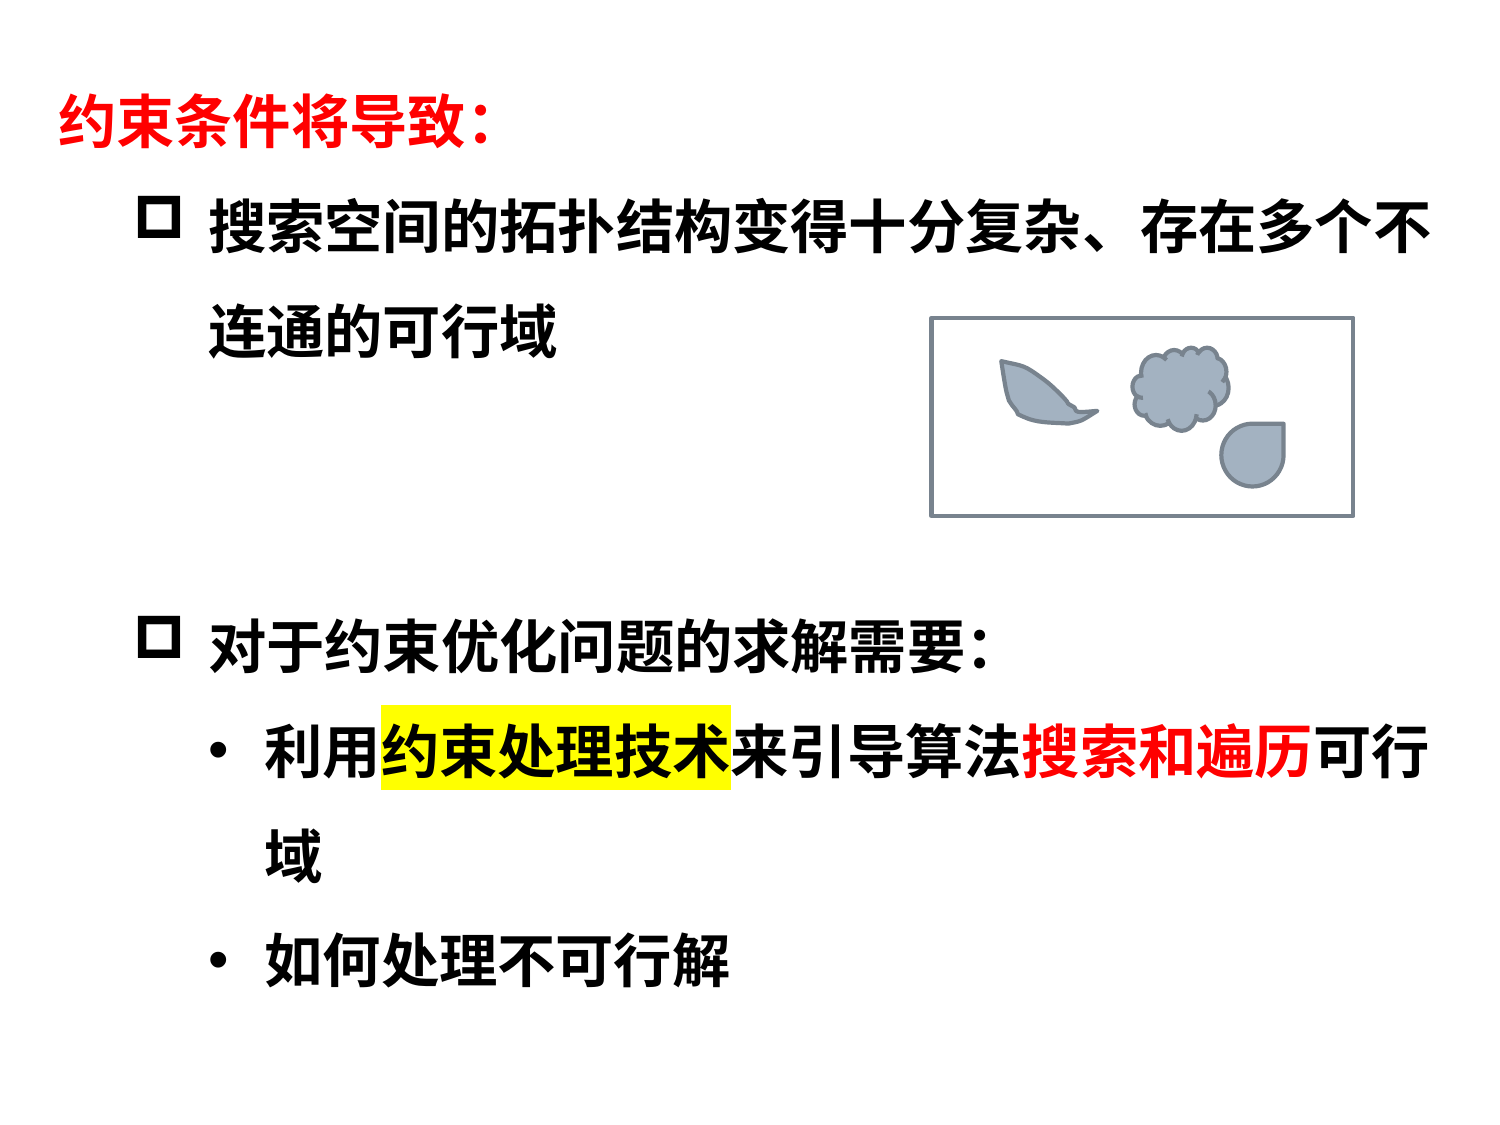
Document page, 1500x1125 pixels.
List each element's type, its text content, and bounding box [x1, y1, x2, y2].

text_box 约束条件将导致： 搜索空间的拓扑结构变得十分复杂、存在多个不连通的可行域 对于约束优化问题的求解需要： 利用约束处理技术来引导算法搜索和遍历可行域 如何处理不可行解 [43, 42, 1500, 1002]
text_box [1000, 347, 1284, 487]
text_box [929, 316, 1355, 518]
